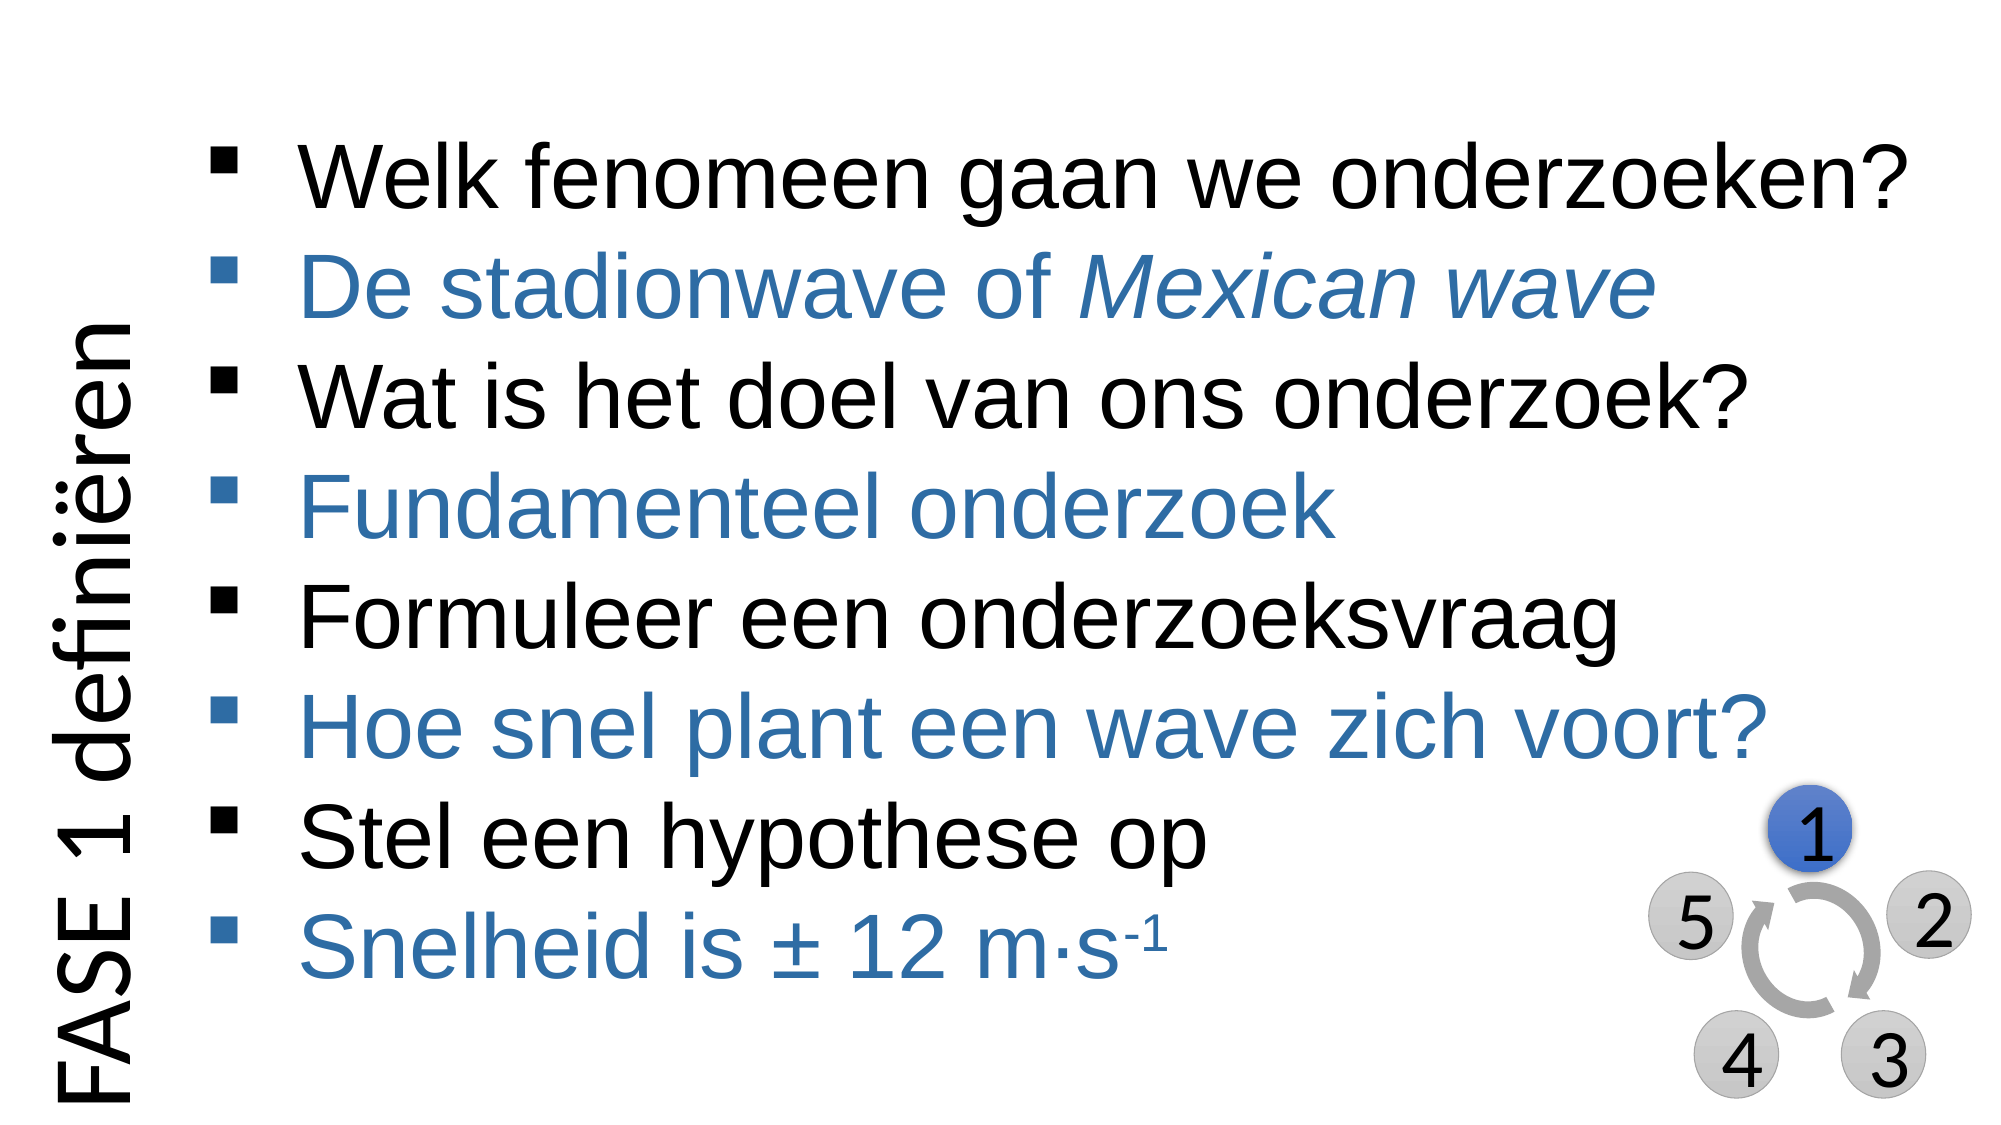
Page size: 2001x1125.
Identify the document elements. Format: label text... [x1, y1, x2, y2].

text_box FASE 1 definiëren [0, 0, 189, 1125]
text_box Welk fenomeen gaan we onderzoeken? Wat is het doel van ons onderzoek? Formuleer een onderzoeksvraag Stel een hypothese op [189, 0, 2000, 1005]
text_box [1648, 784, 1972, 1099]
text_box De stadionwave of Mexican wave Fundamenteel onderzoek Hoe snel plant een wave zich voort? Snelheid is ± 12 m∙s-1 [189, 1005, 2000, 1115]
